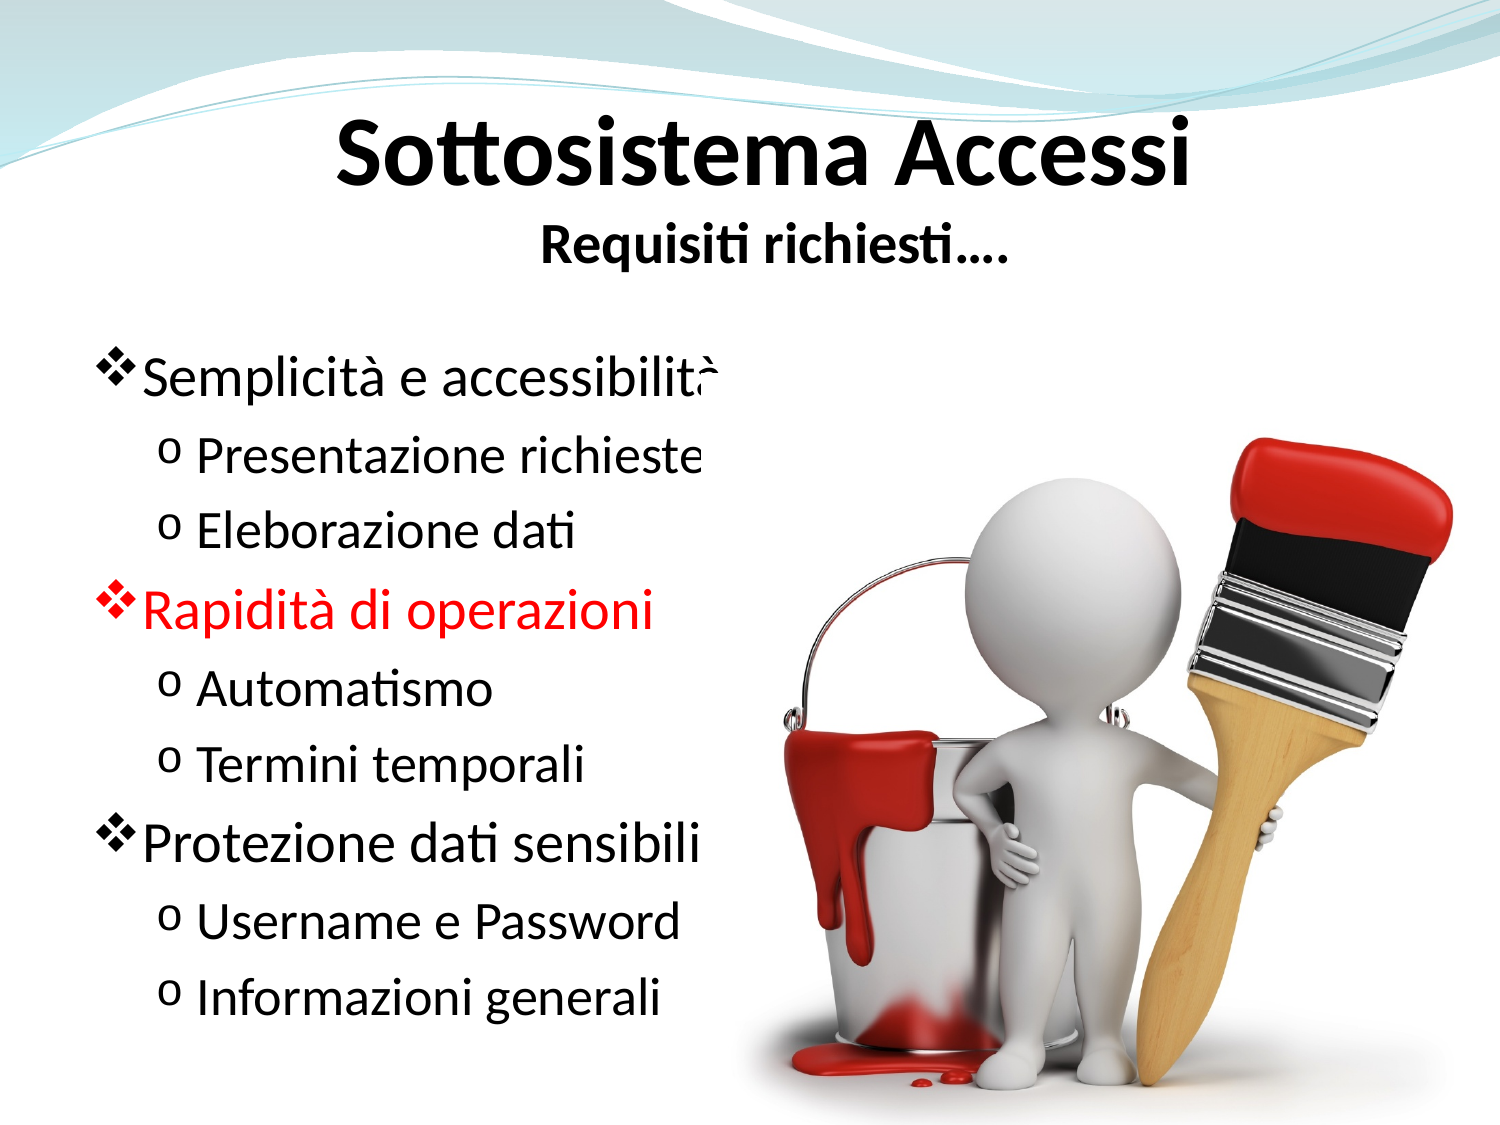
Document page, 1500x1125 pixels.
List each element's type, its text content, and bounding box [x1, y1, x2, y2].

picture [701, 373, 1500, 1125]
text_box Semplicità e accessibilità Presentazione richieste di Iscrizione Eleborazione dati Rapidità di operazioni Automatismo Termini temporali Protezione dati sensibili Username e Password Informazioni generali [76, 338, 1199, 1083]
text_box Sottosistema Accessi Requisiti richiesti…. [320, 78, 1231, 328]
text_box Interfaccia vs. Usabilità Oggetti di chiara comprensibilità per l’utente [694, 374, 701, 1083]
